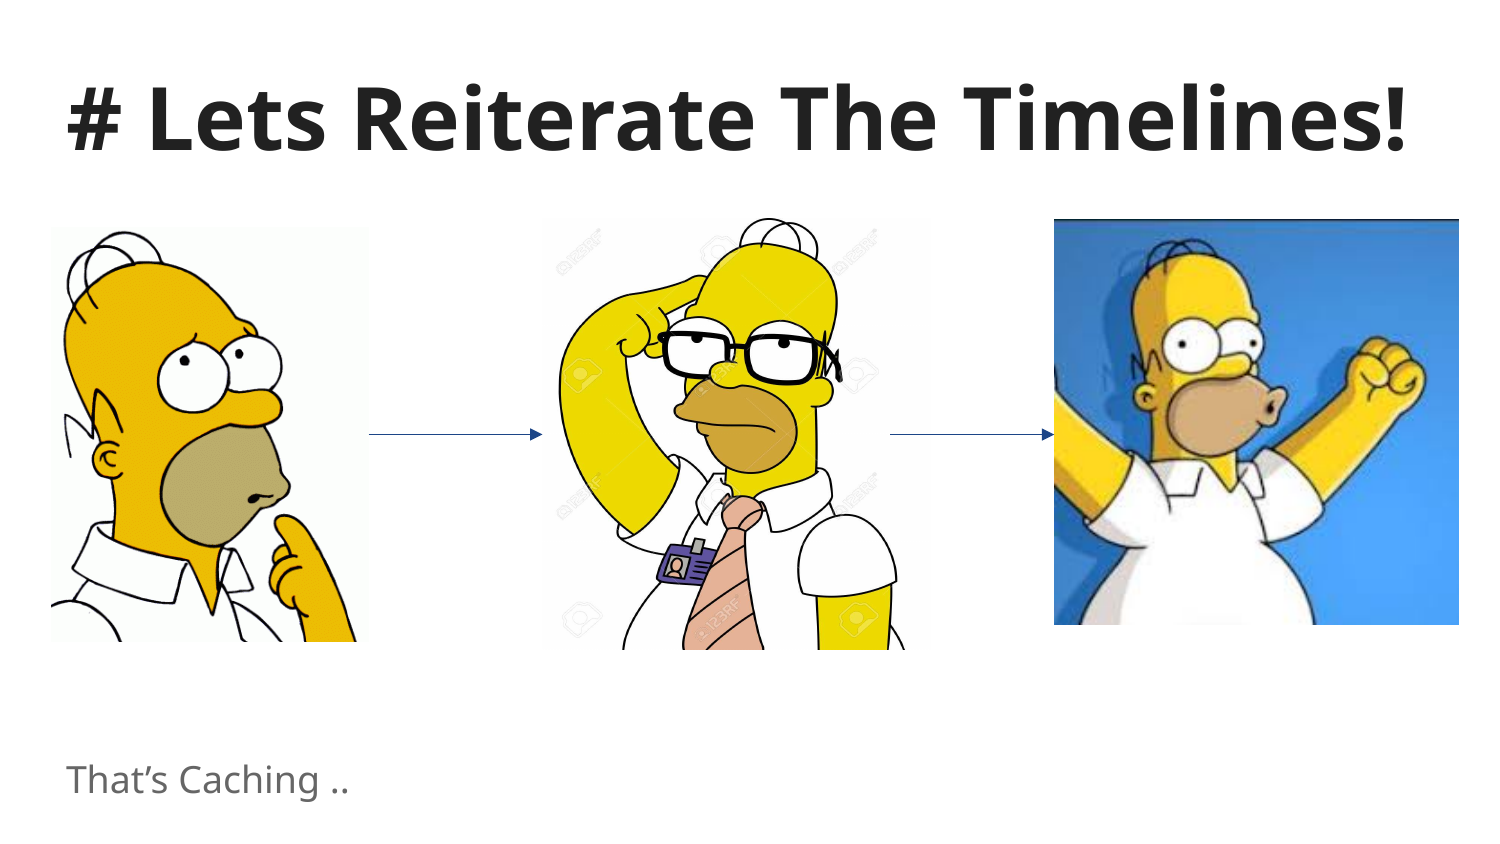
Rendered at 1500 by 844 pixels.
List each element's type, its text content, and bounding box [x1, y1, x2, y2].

picture [1054, 219, 1460, 625]
picture [542, 218, 931, 651]
title # Lets Reiterate The Timelines! [51, 48, 1449, 180]
list That’s Caching .. [51, 734, 1449, 831]
picture [50, 226, 369, 643]
